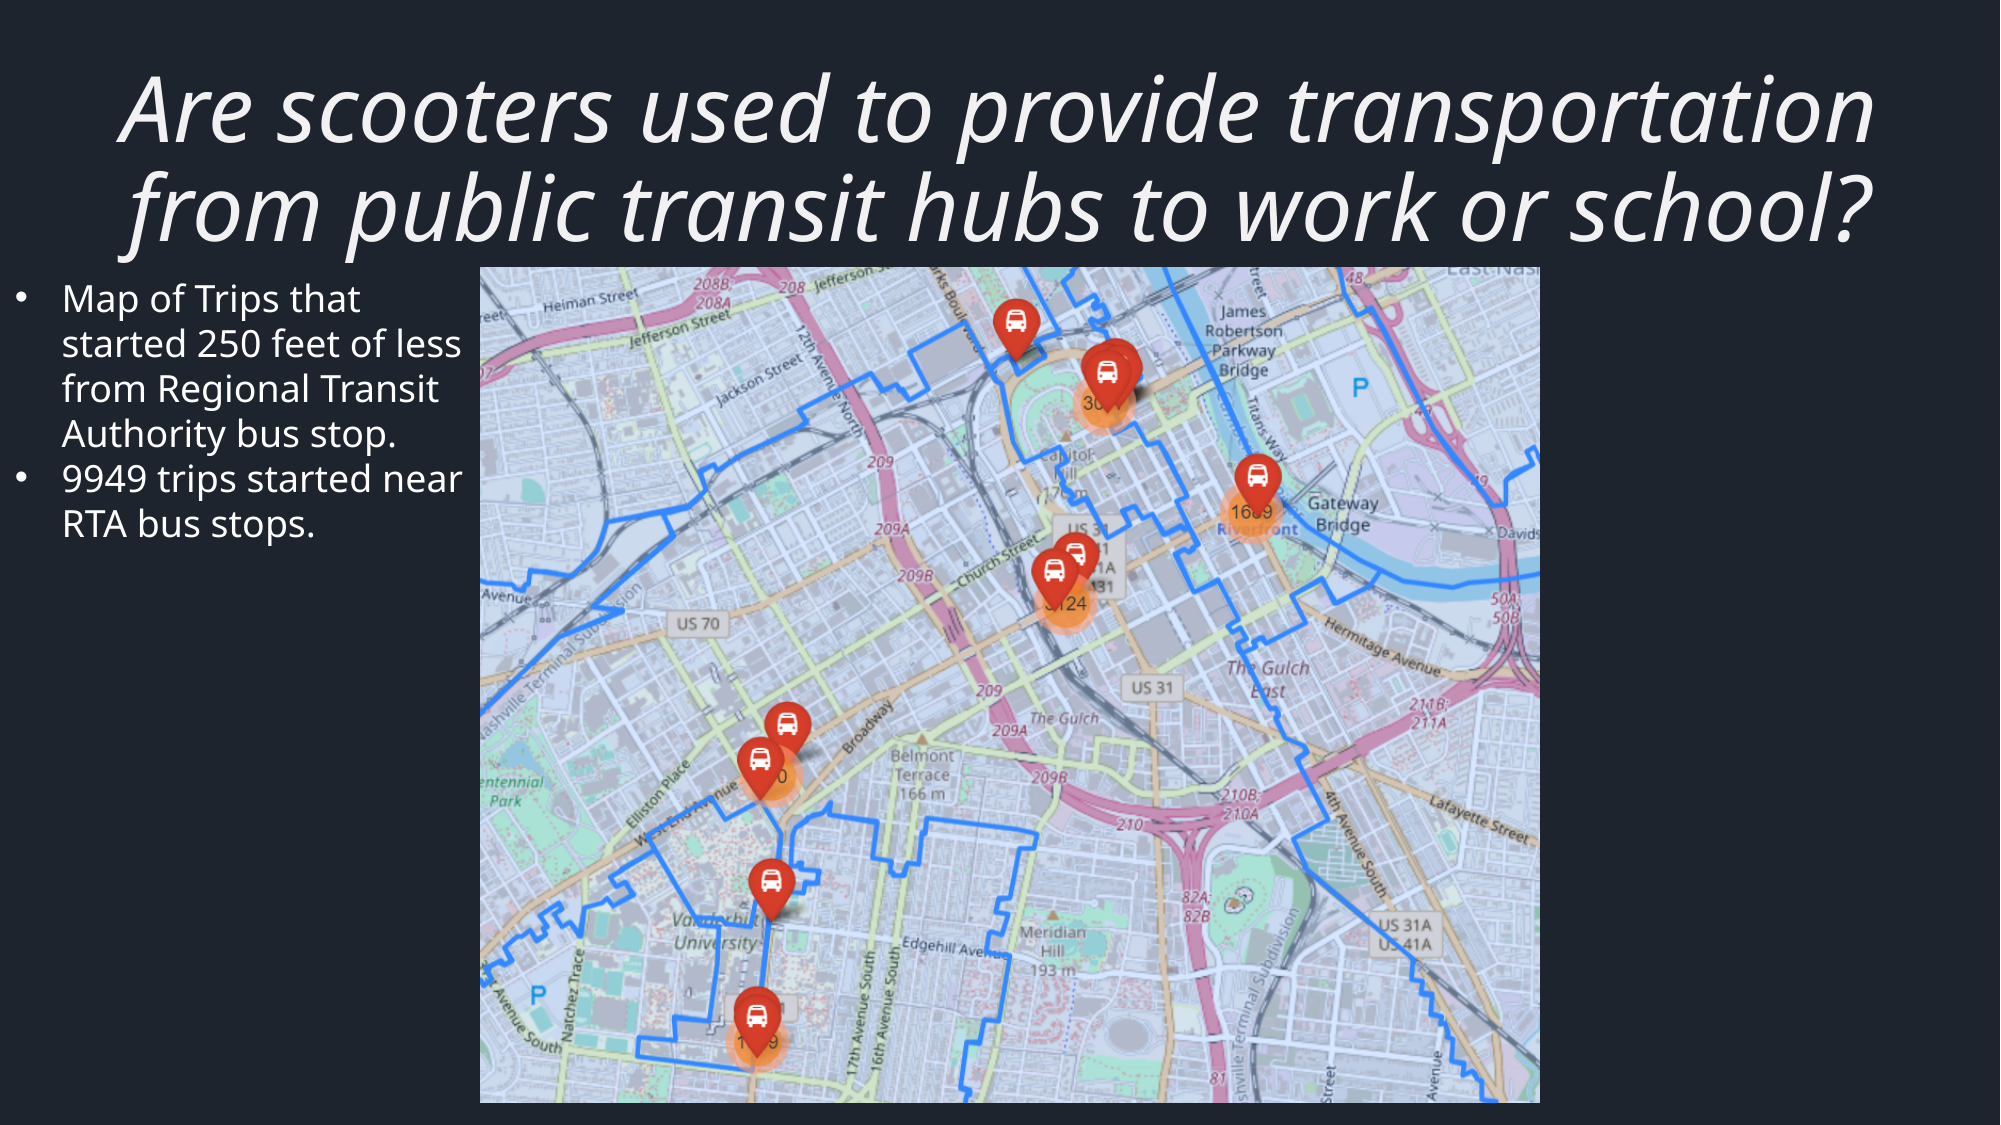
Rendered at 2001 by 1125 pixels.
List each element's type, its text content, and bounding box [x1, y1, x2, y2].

text_box Map of Trips that started 250 feet of less from Regional Transit Authority bus stop. 9949 trips started near RTA bus stops. [0, 267, 480, 552]
title Are scooters used to provide transportation from public transit hubs to work or school? [73, 63, 1928, 251]
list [480, 266, 1541, 1103]
